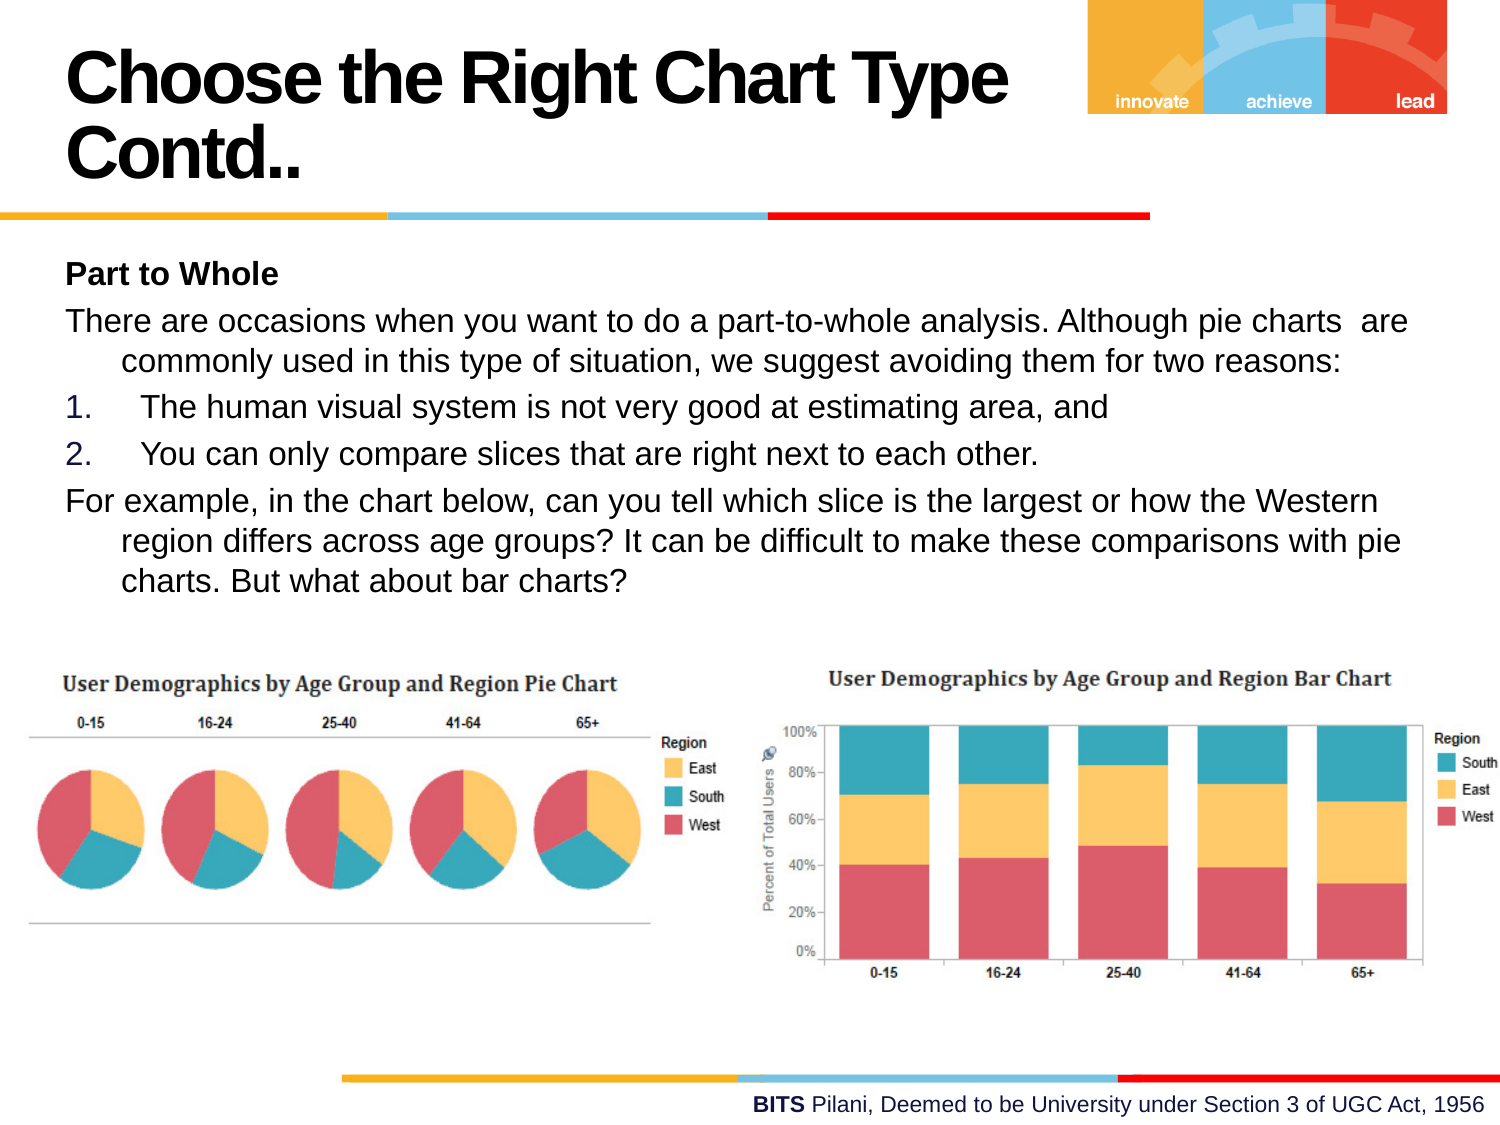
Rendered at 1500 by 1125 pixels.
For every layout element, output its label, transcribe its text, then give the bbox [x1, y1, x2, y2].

picture [24, 663, 730, 928]
list Choose the Right Chart Type Contd.. [50, 24, 1088, 213]
picture [756, 659, 1500, 989]
list Part to Whole There are occasions when you want to do a part-to-whole analysis. Although pie charts are commonly used in this type of situation, we suggest avoiding them for two reasons: The human visual system is not very good at estimating area, and You can only compare slices that are right next to each other. For example, in the chart below, can you tell which slice is the largest or how the Western region differs across age groups? It can be difficult to make these comparisons with pie charts. But what about bar charts? [50, 245, 1463, 538]
picture [1087, 0, 1448, 114]
